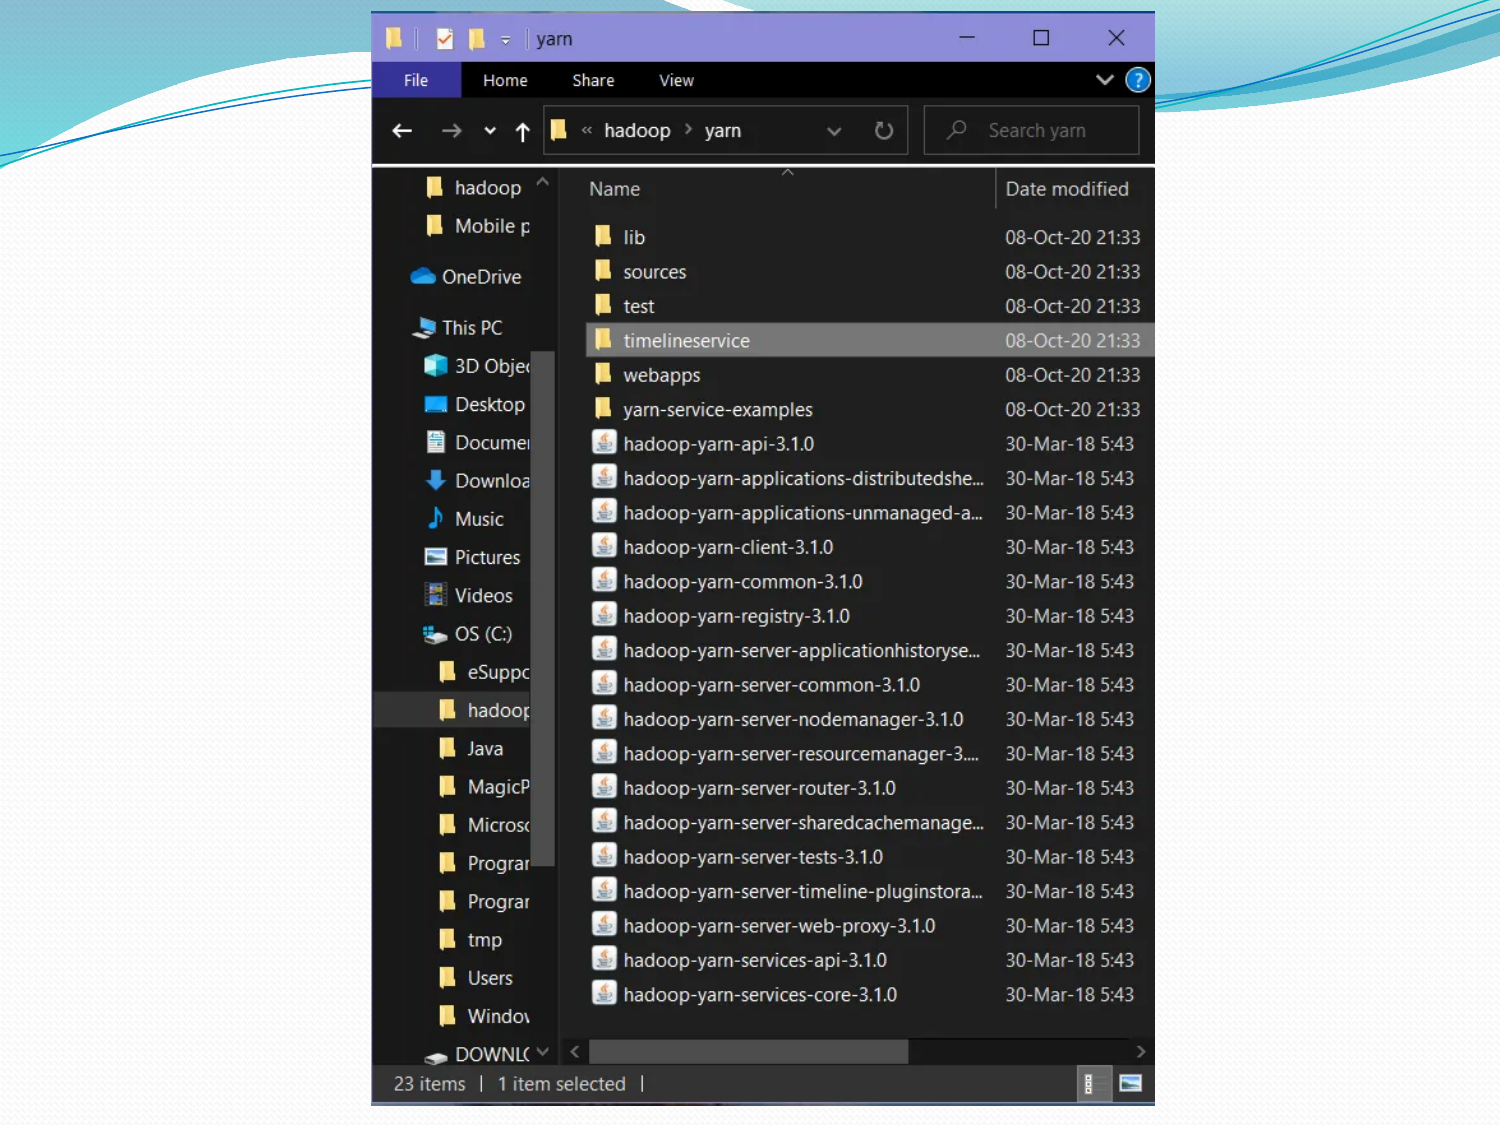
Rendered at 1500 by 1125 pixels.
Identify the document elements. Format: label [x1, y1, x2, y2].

list [371, 10, 1155, 1107]
